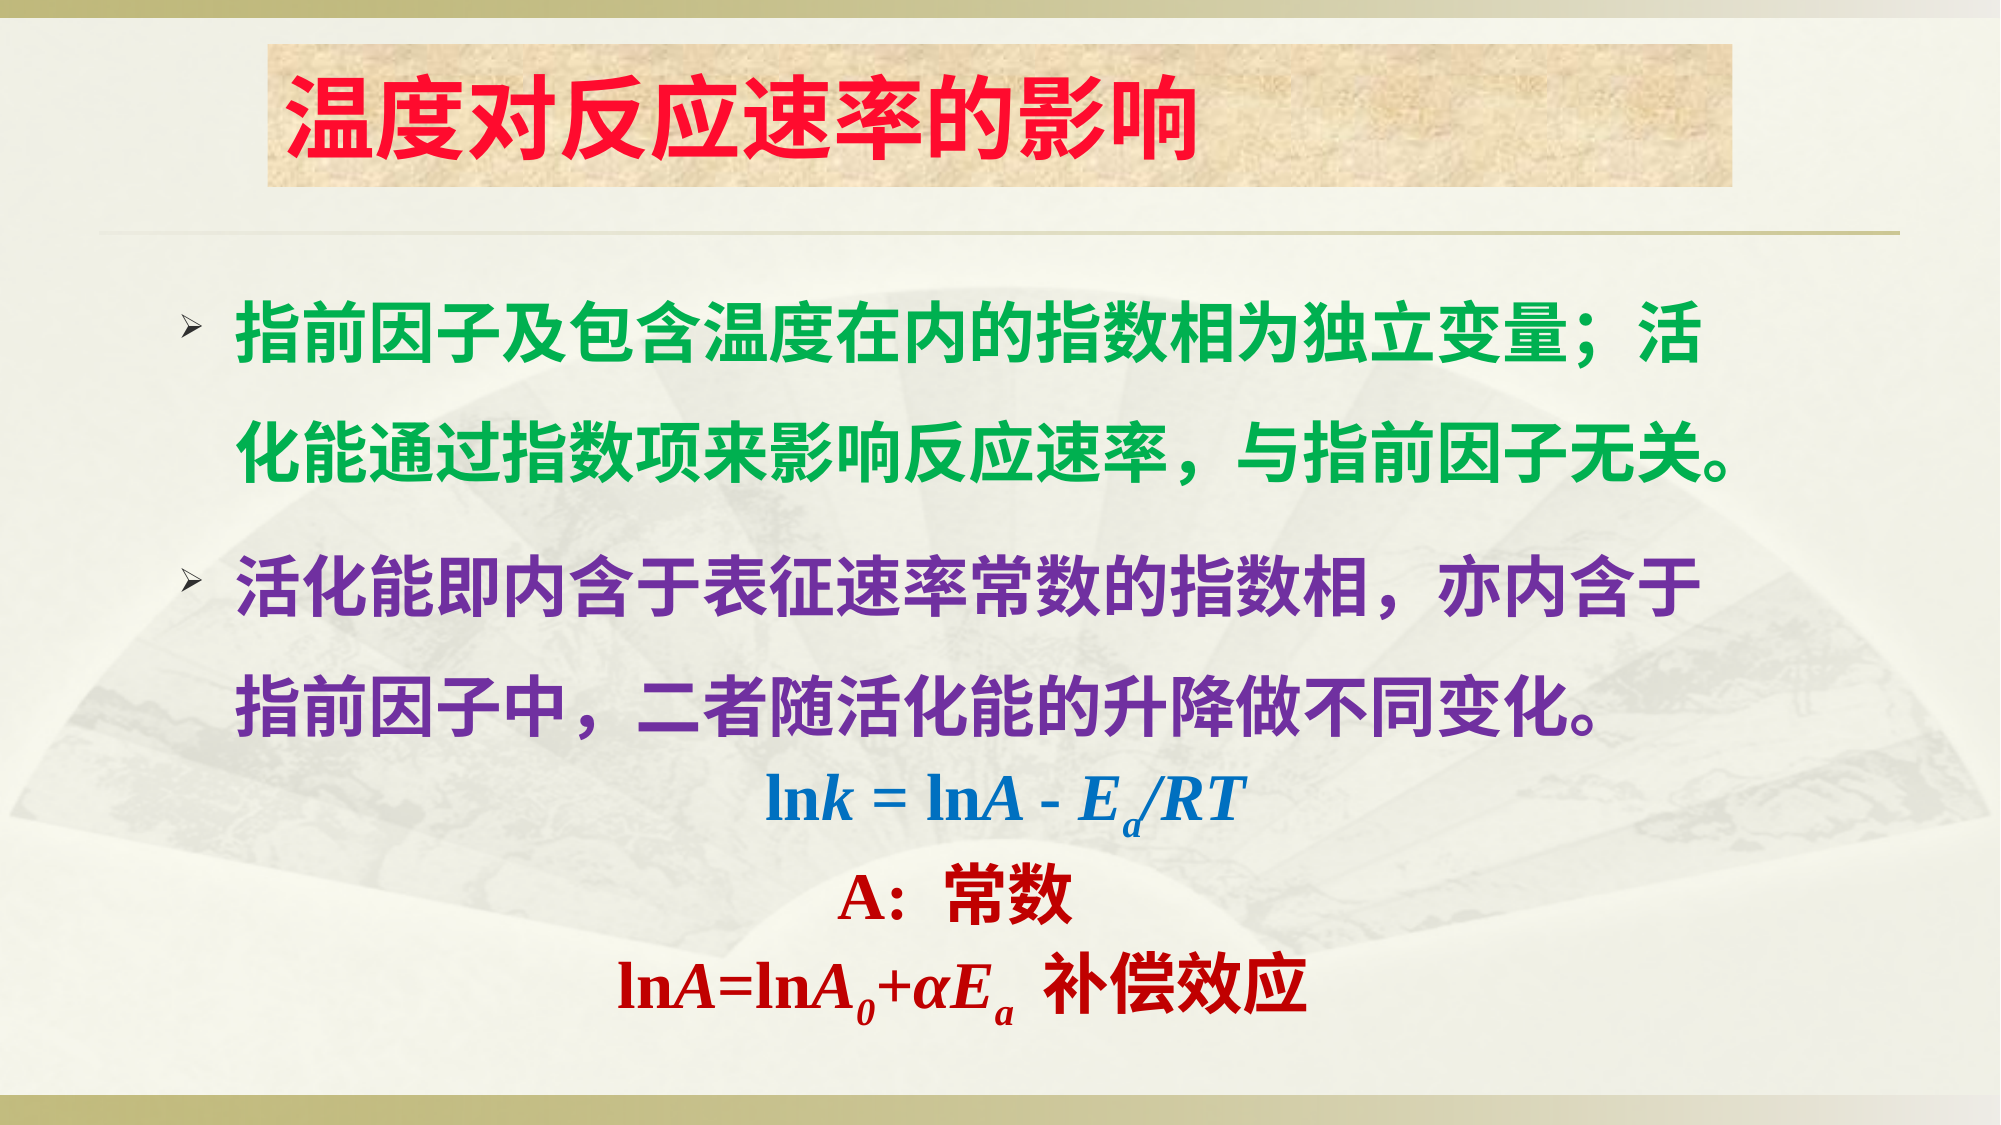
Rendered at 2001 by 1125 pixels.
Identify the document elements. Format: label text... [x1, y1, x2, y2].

text_box 温度对反应速率的影响 [267, 44, 1733, 187]
list 指前因子及包含温度在内的指数相为独立变量；活化能通过指数项来影响反应速率，与指前因子无关。 活化能即内含于表征速率常数的指数相，亦内含于指前因子中，二者随活化能的升降做不同变化。 lnk = lnA - Ea/RT A: 常数 lnA=lnA0+αEa 补偿效应 [163, 243, 1764, 1055]
